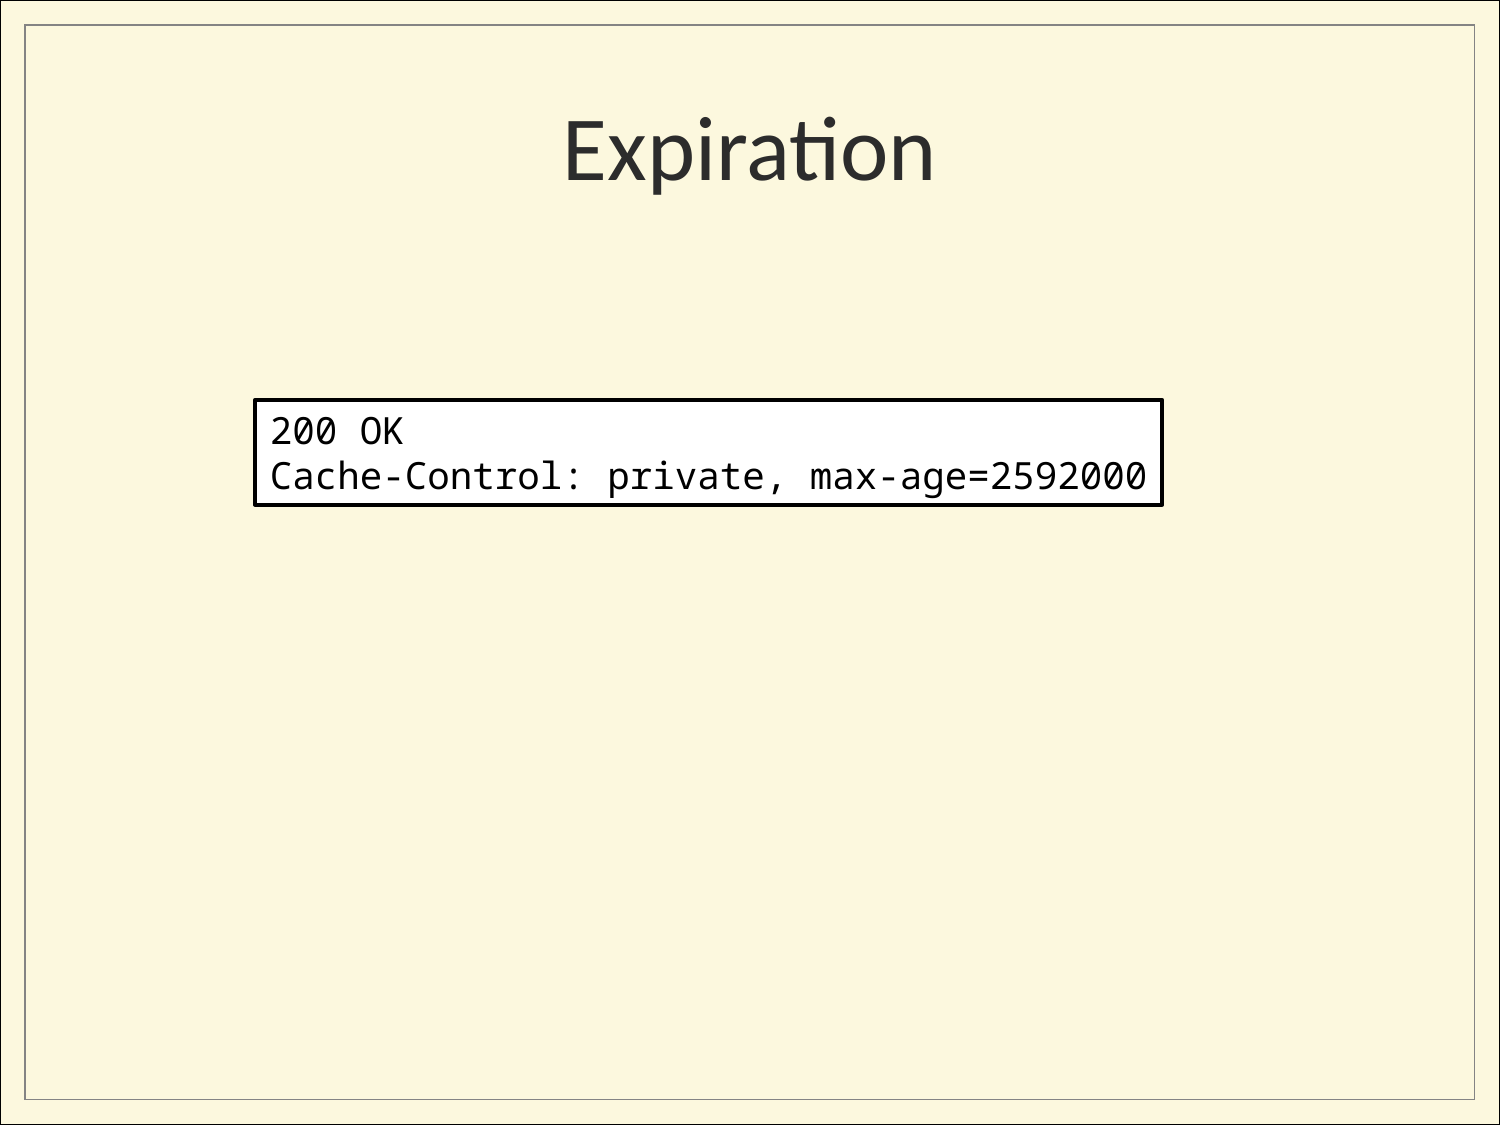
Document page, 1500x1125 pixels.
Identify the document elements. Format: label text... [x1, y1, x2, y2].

text_box 200 OK Cache-Control: private, max-age=2592000 [253, 398, 1164, 507]
title Expiration [74, 49, 1426, 238]
